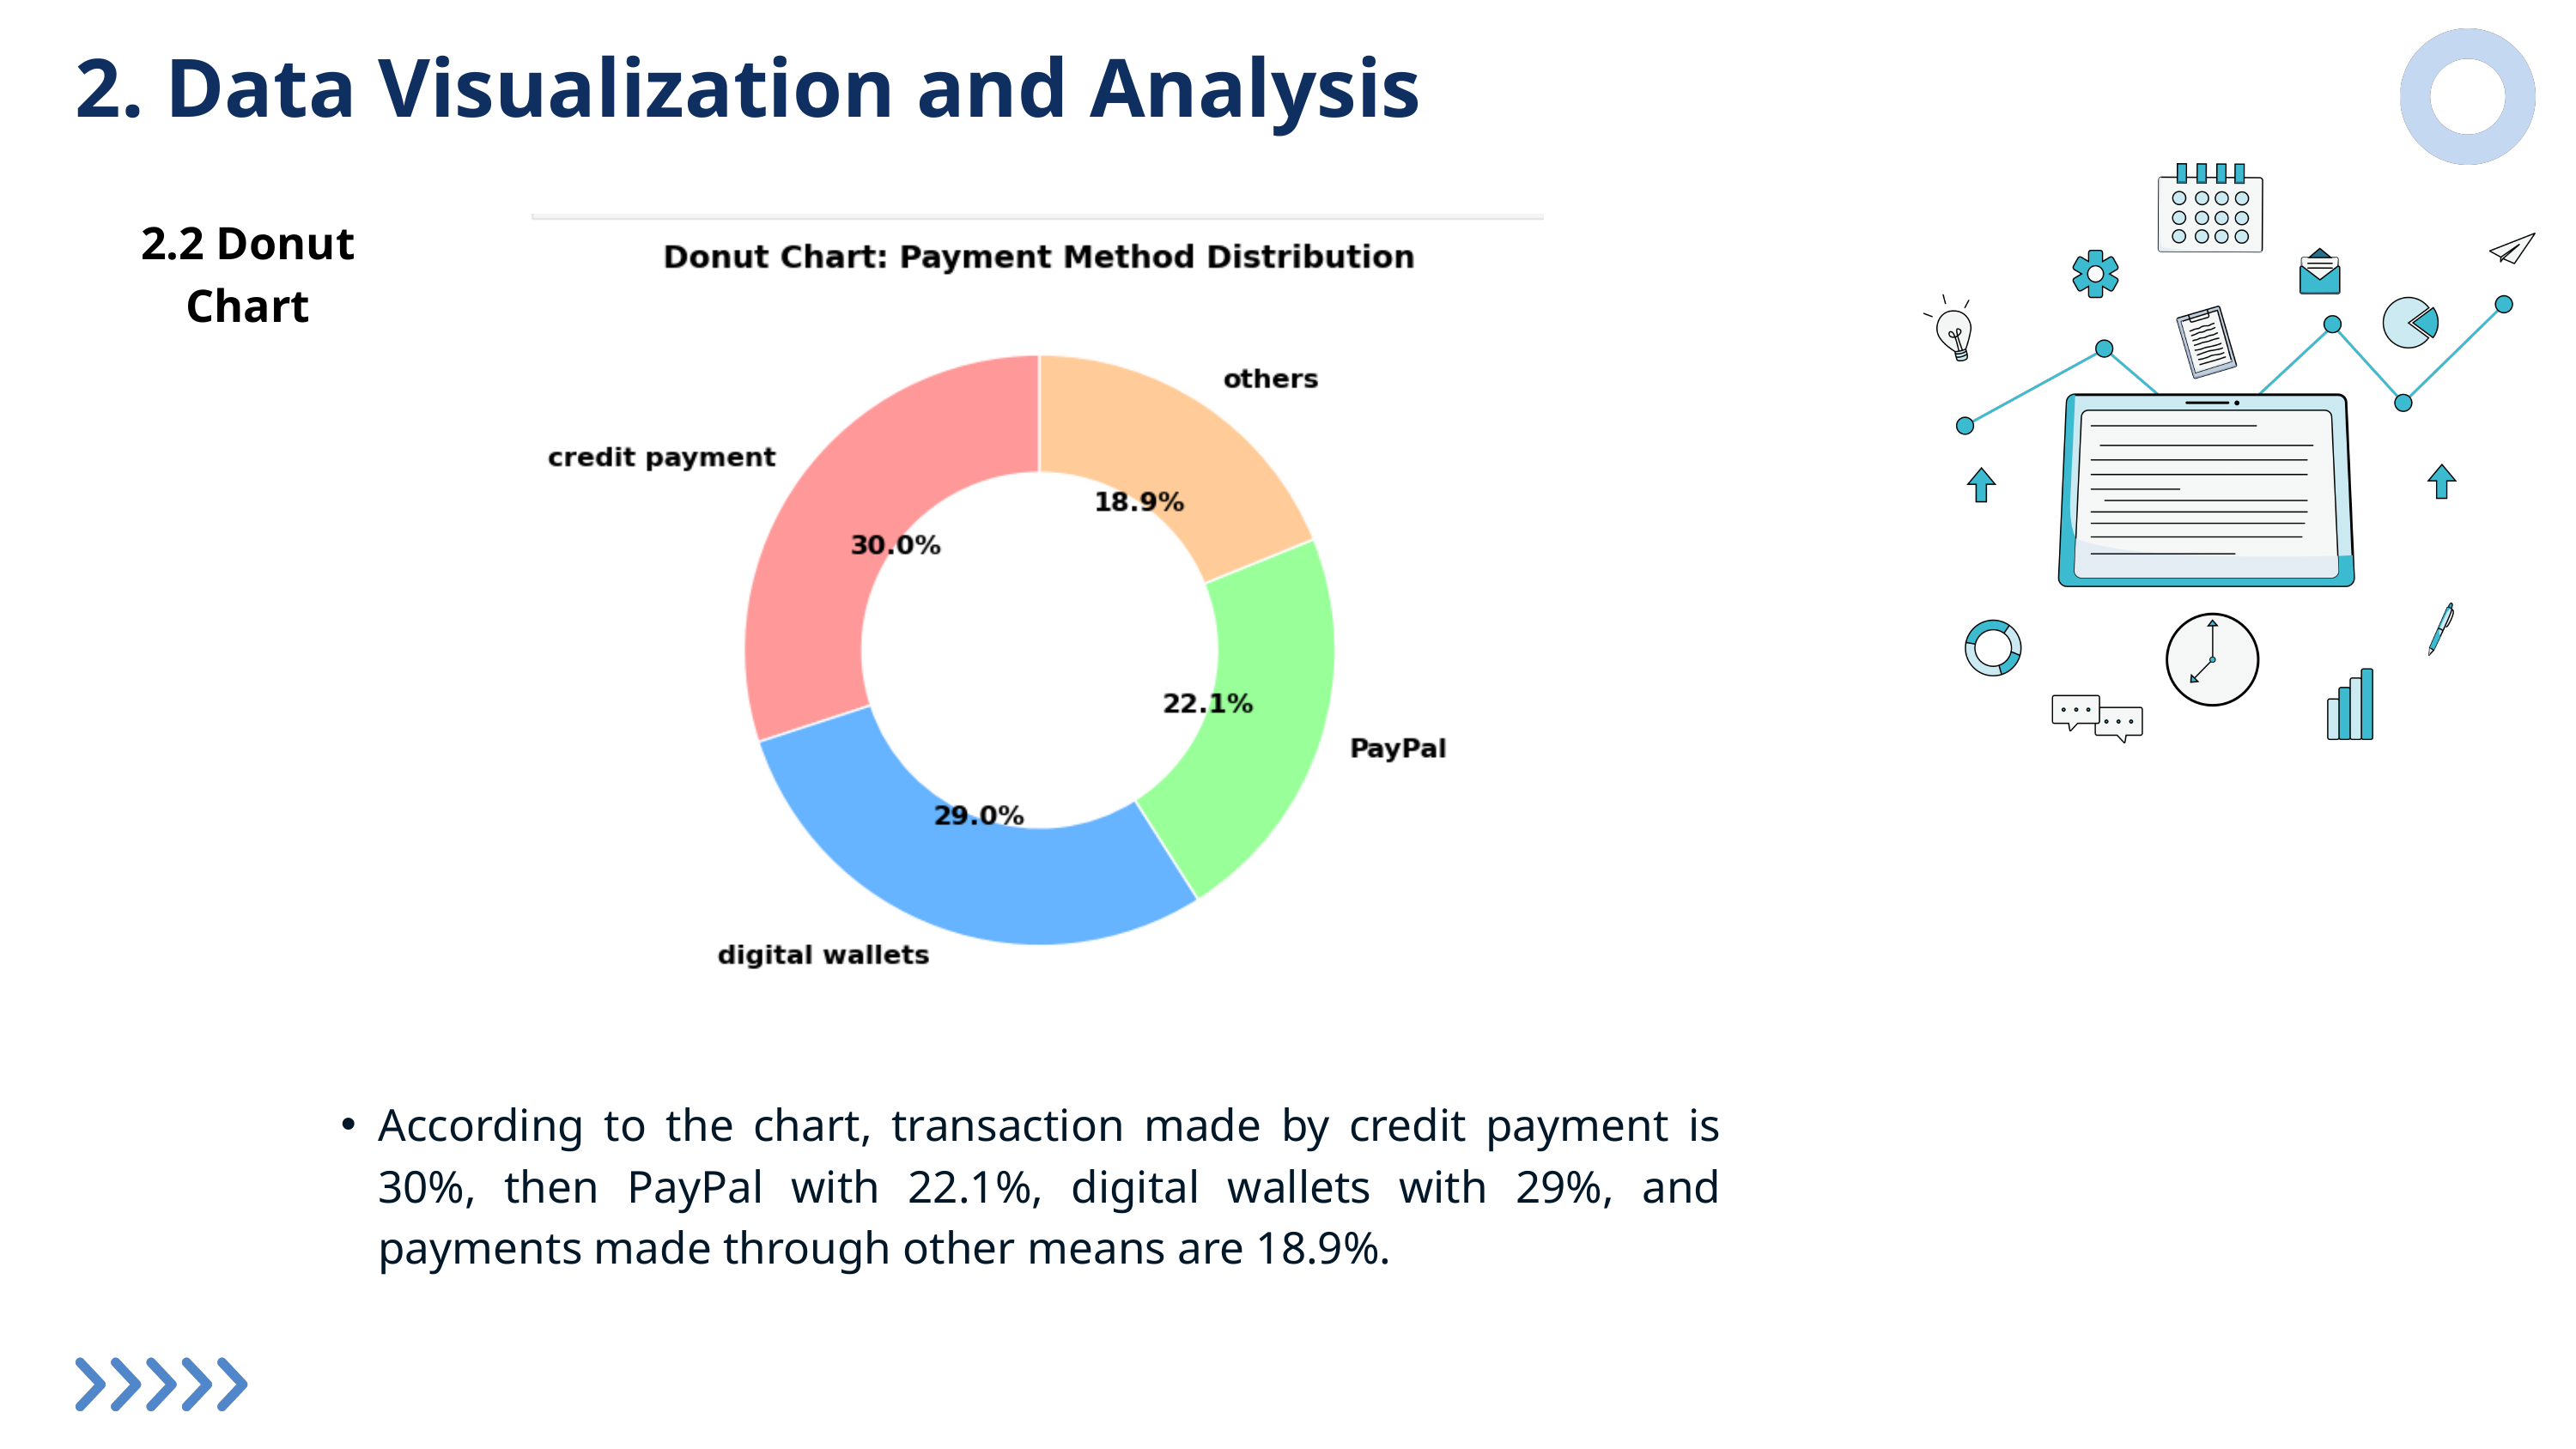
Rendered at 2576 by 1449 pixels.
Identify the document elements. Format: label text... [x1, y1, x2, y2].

text_box 2. Data Visualization and Analysis [75, 31, 1648, 134]
text_box 2.2 Donut Chart [81, 205, 416, 331]
text_box [1923, 163, 2536, 743]
text_box [481, 214, 1544, 1027]
text_box [2400, 28, 2536, 163]
text_box [75, 1357, 248, 1411]
text_box According to the chart, transaction made by credit payment is 30%, then PayPal with 22.1%, digital wallets with 29%, and payments made through other means are 18.9%. [303, 1088, 1722, 1335]
